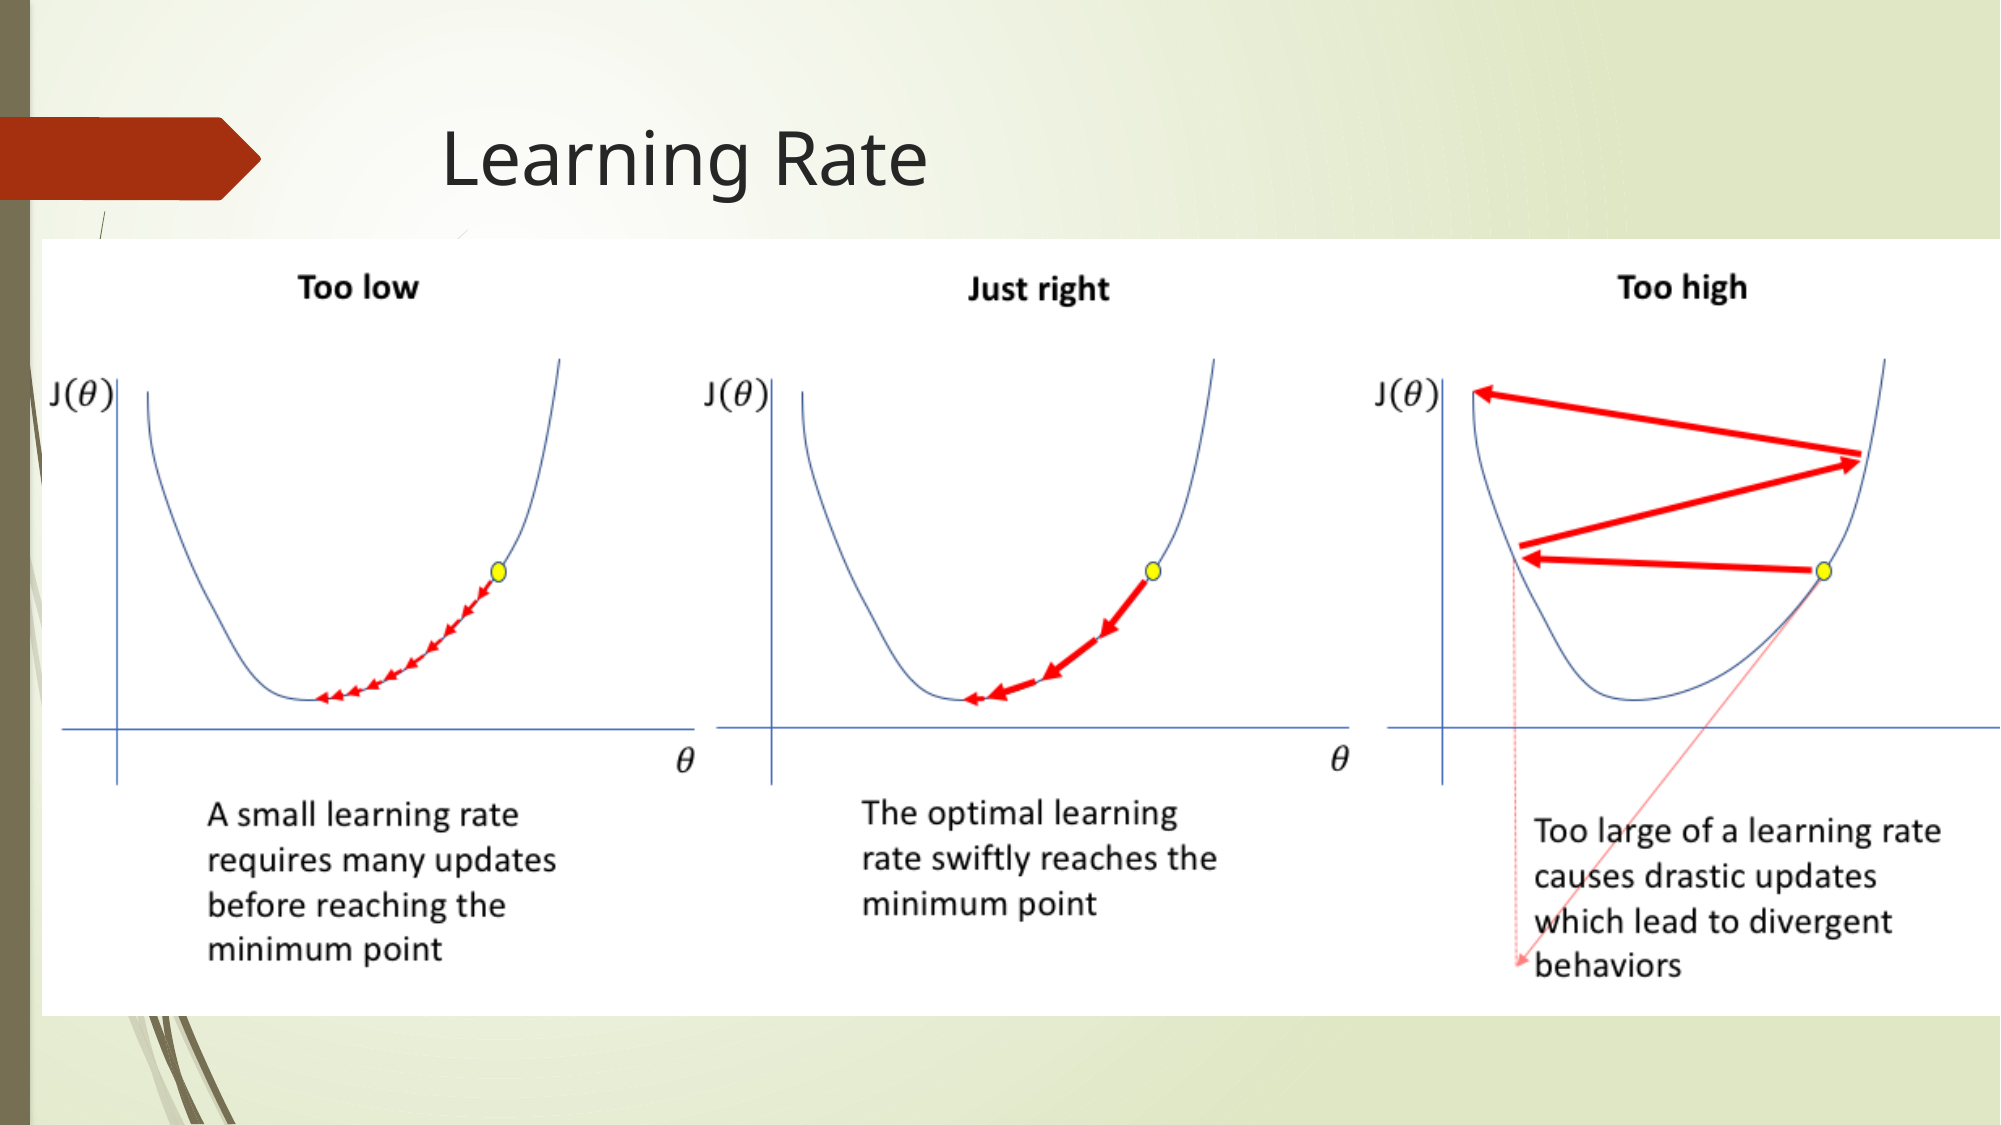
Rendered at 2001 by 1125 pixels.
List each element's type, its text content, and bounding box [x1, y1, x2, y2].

title Learning Rate [425, 102, 1888, 237]
picture [41, 239, 2000, 1017]
